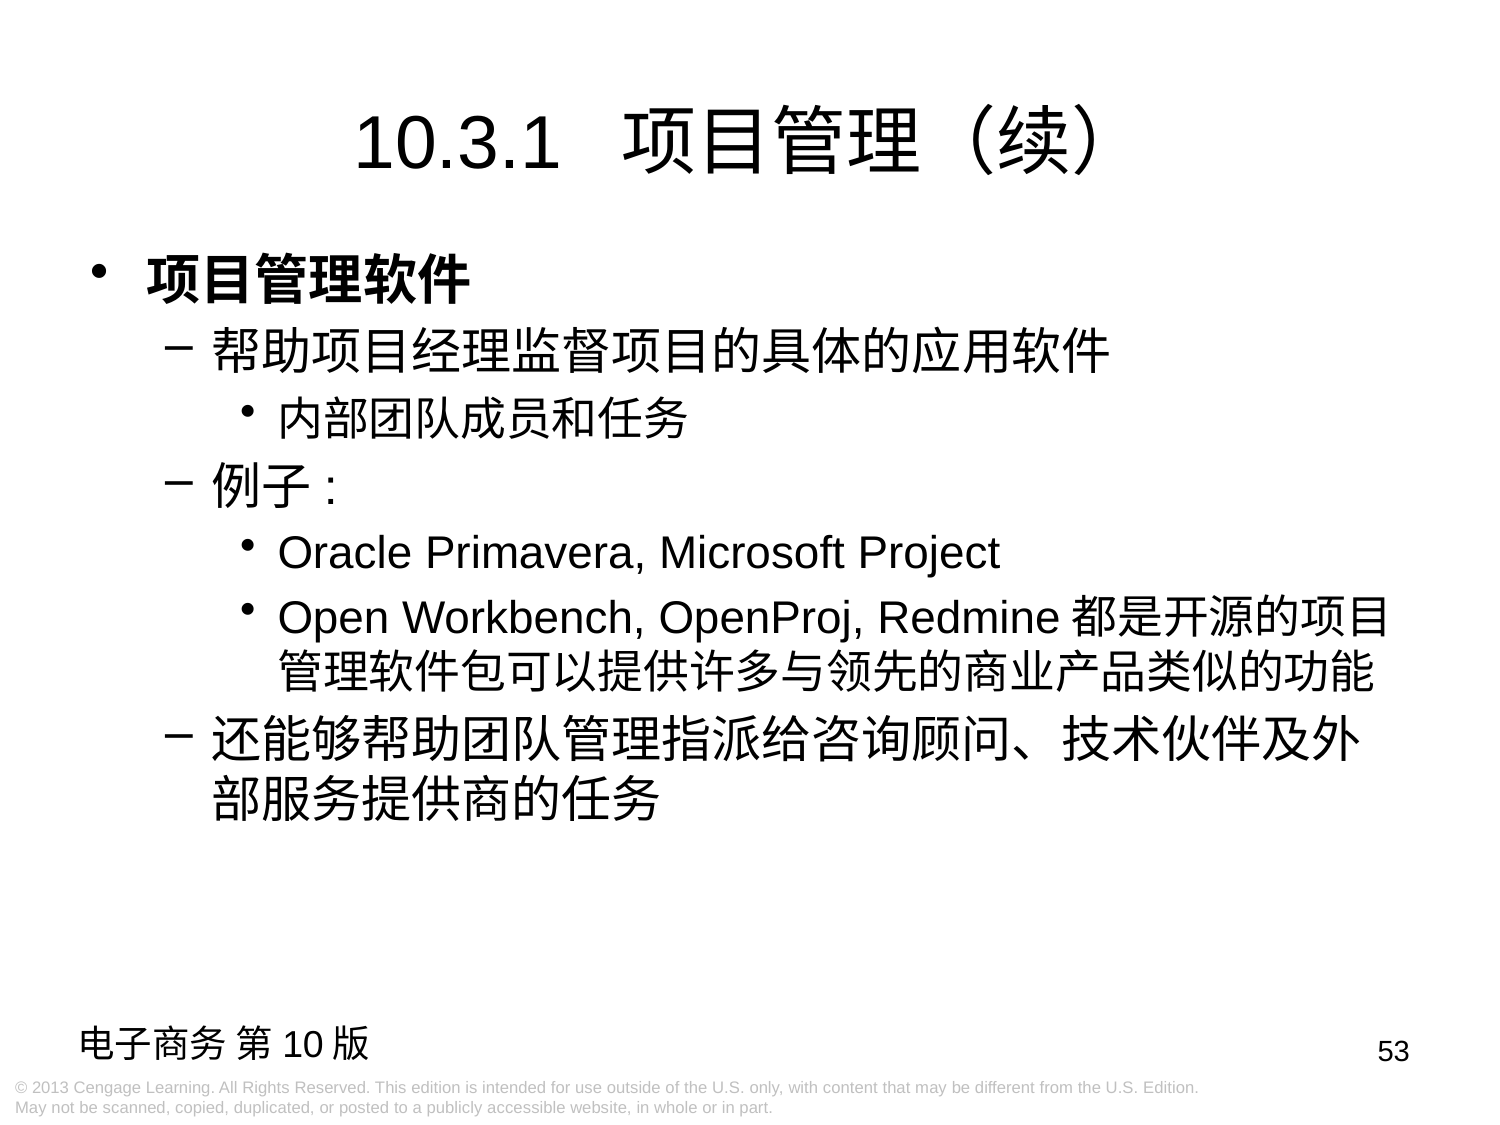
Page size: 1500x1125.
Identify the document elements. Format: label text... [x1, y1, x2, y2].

list 项目管理软件 帮助项目经理监督项目的具体的应用软件 内部团队成员和任务 例子: Oracle Primavera, Microsoft Project Open Workbench, OpenProj, Redmine都是开源的项目管理软件包可以提供许多与领先的商业产品类似的功能 还能够帮助团队管理指派给咨询顾问、技术伙伴及外部服务提供商的任务 [75, 237, 1425, 980]
title 10.3.1 项目管理（续） [75, 45, 1425, 233]
slide_number 53 [1074, 1024, 1426, 1103]
